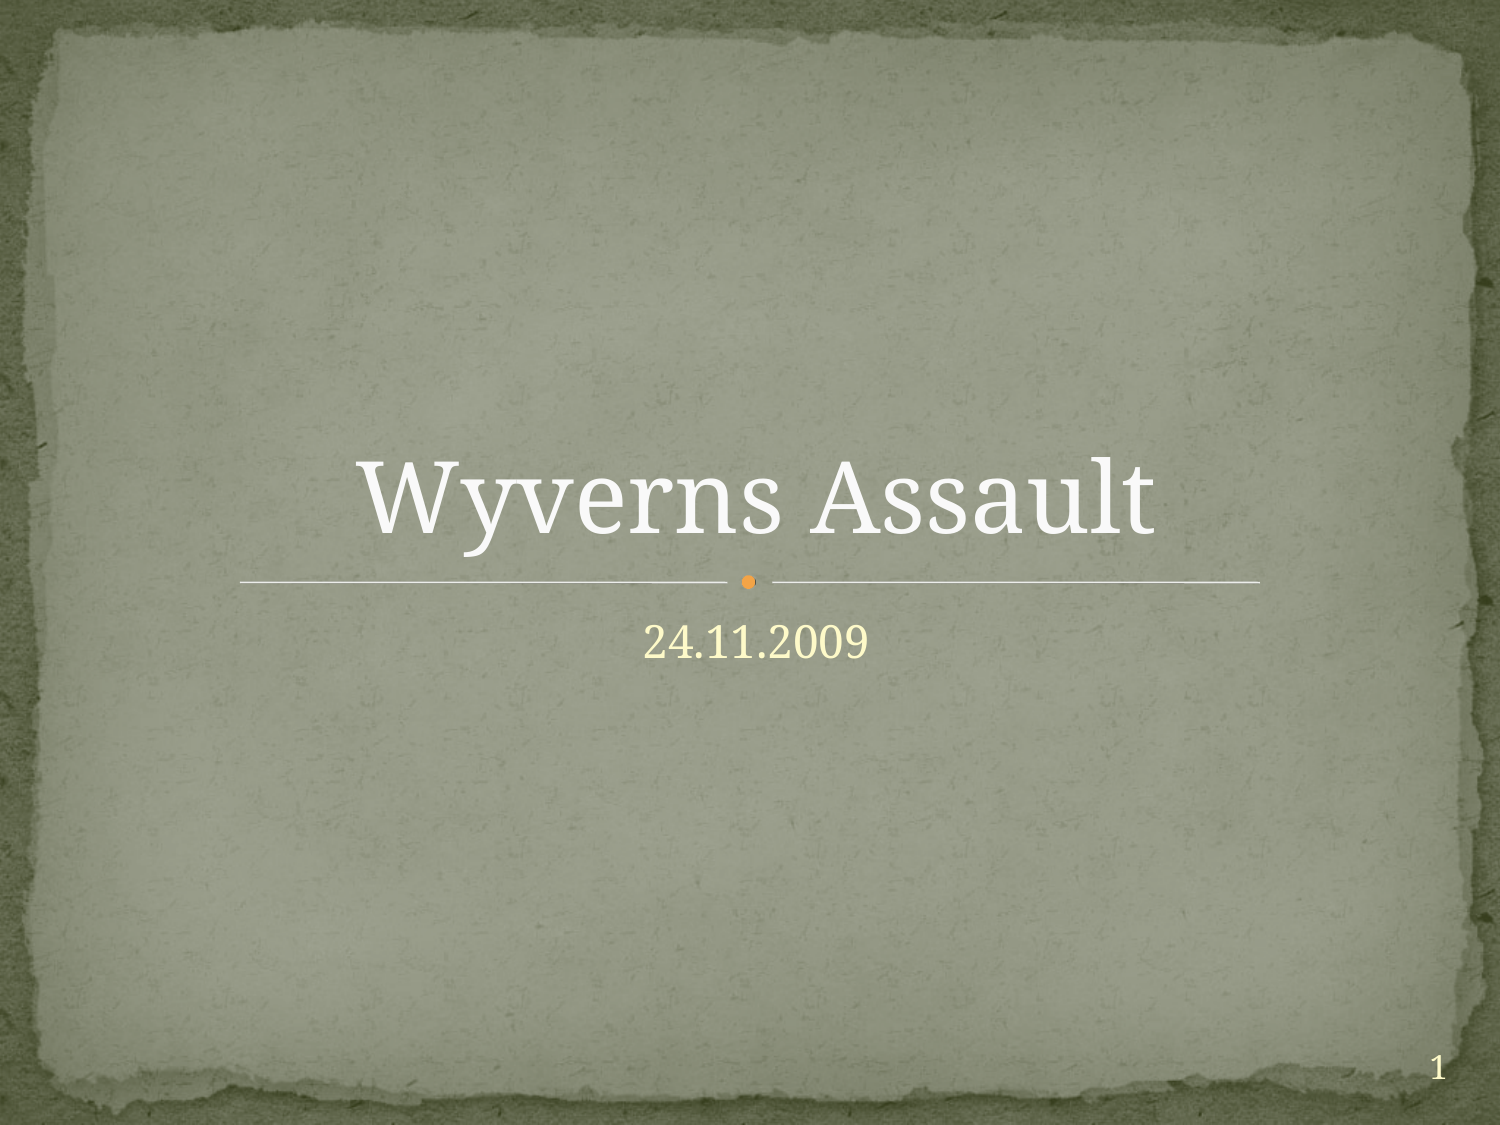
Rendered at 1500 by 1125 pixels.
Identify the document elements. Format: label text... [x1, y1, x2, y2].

text_box [744, 578, 753, 586]
slide_number 1 [1413, 1048, 1446, 1090]
list 24.11.2009 [74, 606, 1438, 1077]
picture [0, 0, 1500, 1125]
title Wyverns Assault [74, 0, 1438, 561]
